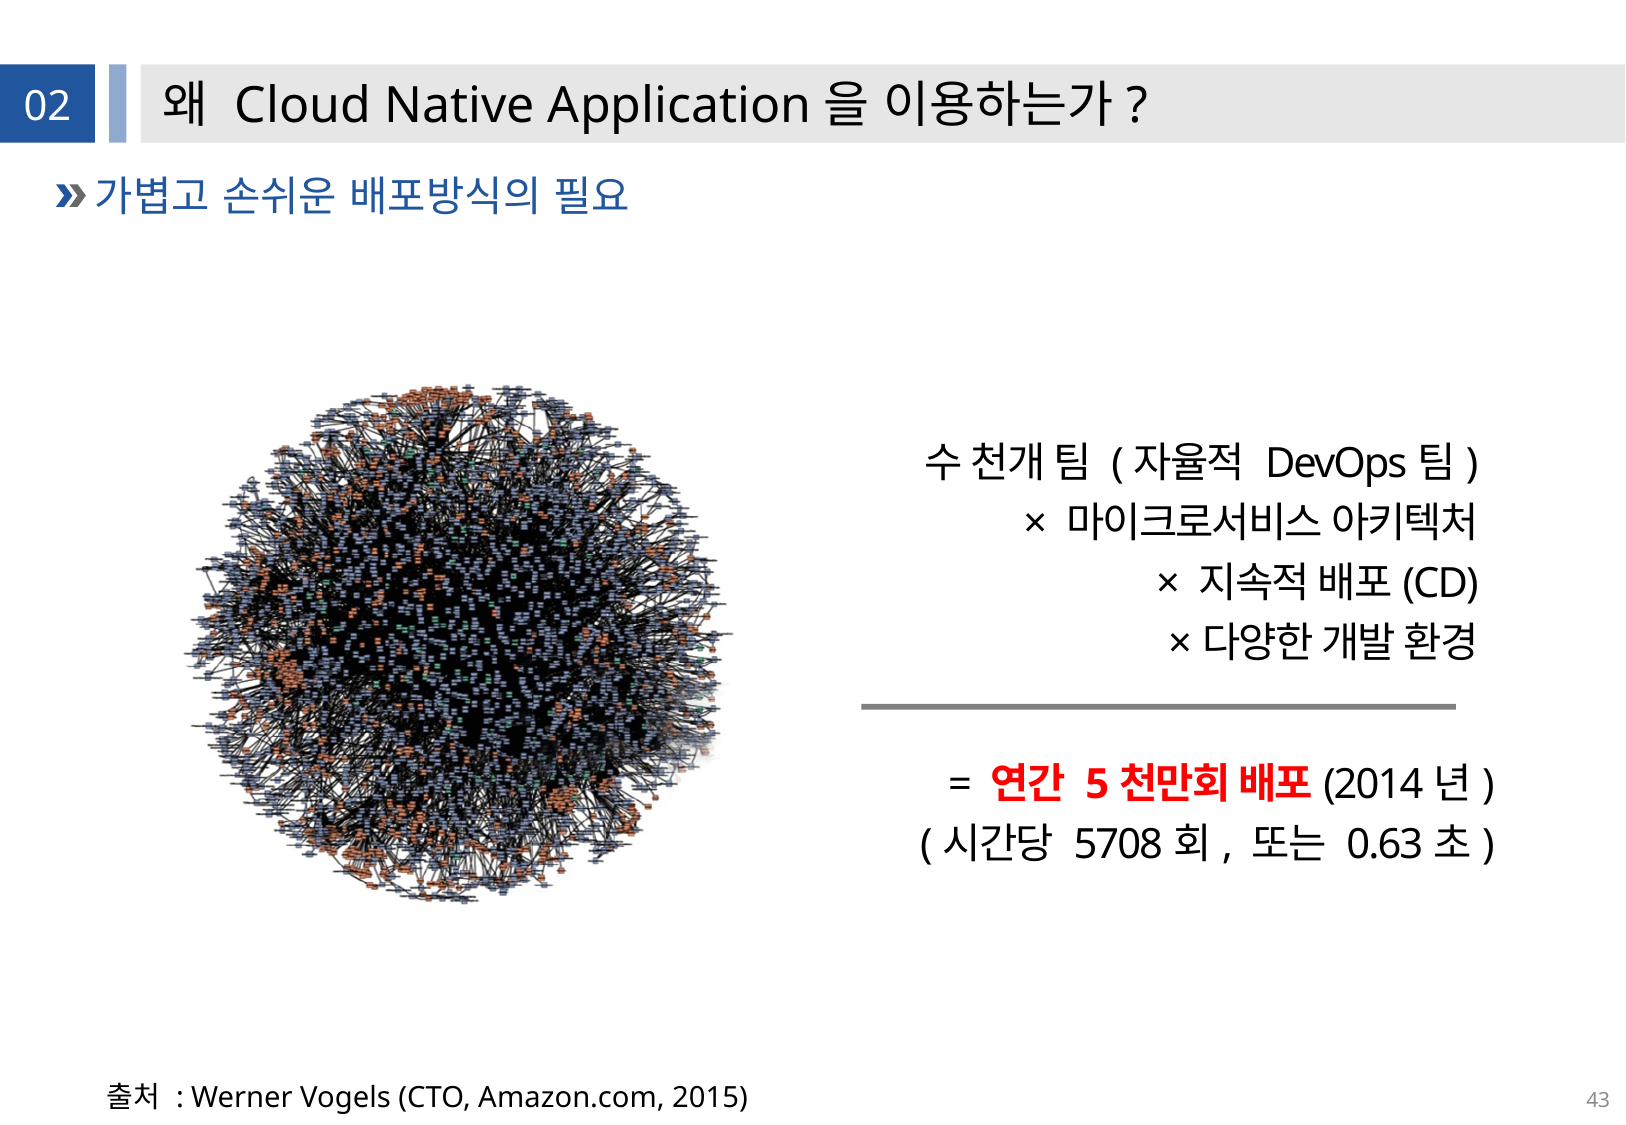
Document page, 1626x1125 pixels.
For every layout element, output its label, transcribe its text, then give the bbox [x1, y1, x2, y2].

list 가볍고 손쉬운 배포방식의 필요 [94, 175, 1568, 221]
list 02 [12, 83, 83, 130]
title 왜 Cloud Native Application을 이용하는가? [162, 78, 1150, 134]
slide_number 43 [1455, 1070, 1625, 1125]
picture [169, 373, 751, 918]
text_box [861, 418, 1456, 873]
text_box 출처 : Werner Vogels (CTO, Amazon.com, 2015) [92, 1070, 777, 1121]
